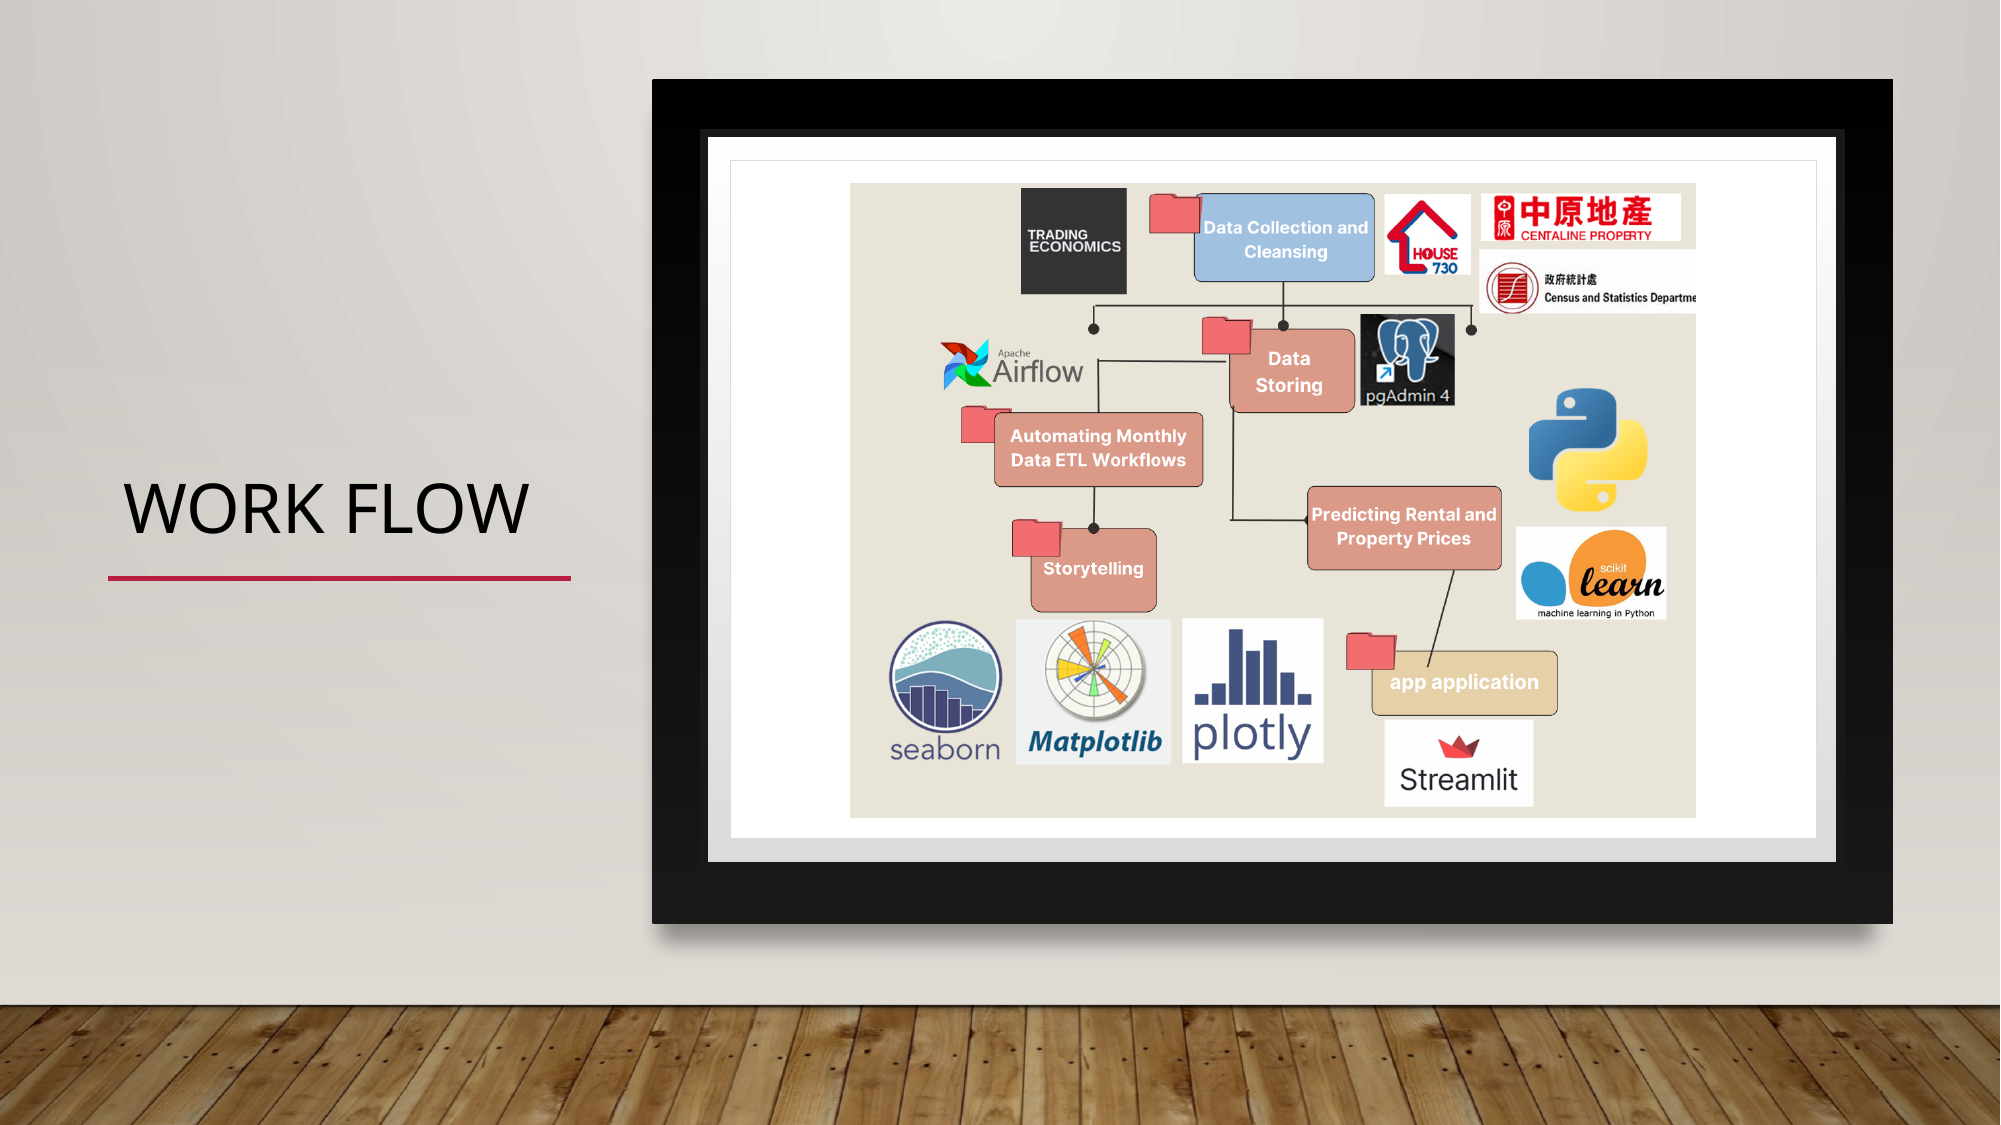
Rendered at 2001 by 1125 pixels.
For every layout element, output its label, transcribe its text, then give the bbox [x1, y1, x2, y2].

picture [0, 1006, 2000, 1125]
title Work flow [108, 241, 572, 549]
text_box [0, 330, 2000, 1004]
text_box [0, 0, 2000, 330]
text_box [652, 78, 1894, 924]
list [849, 182, 1696, 818]
